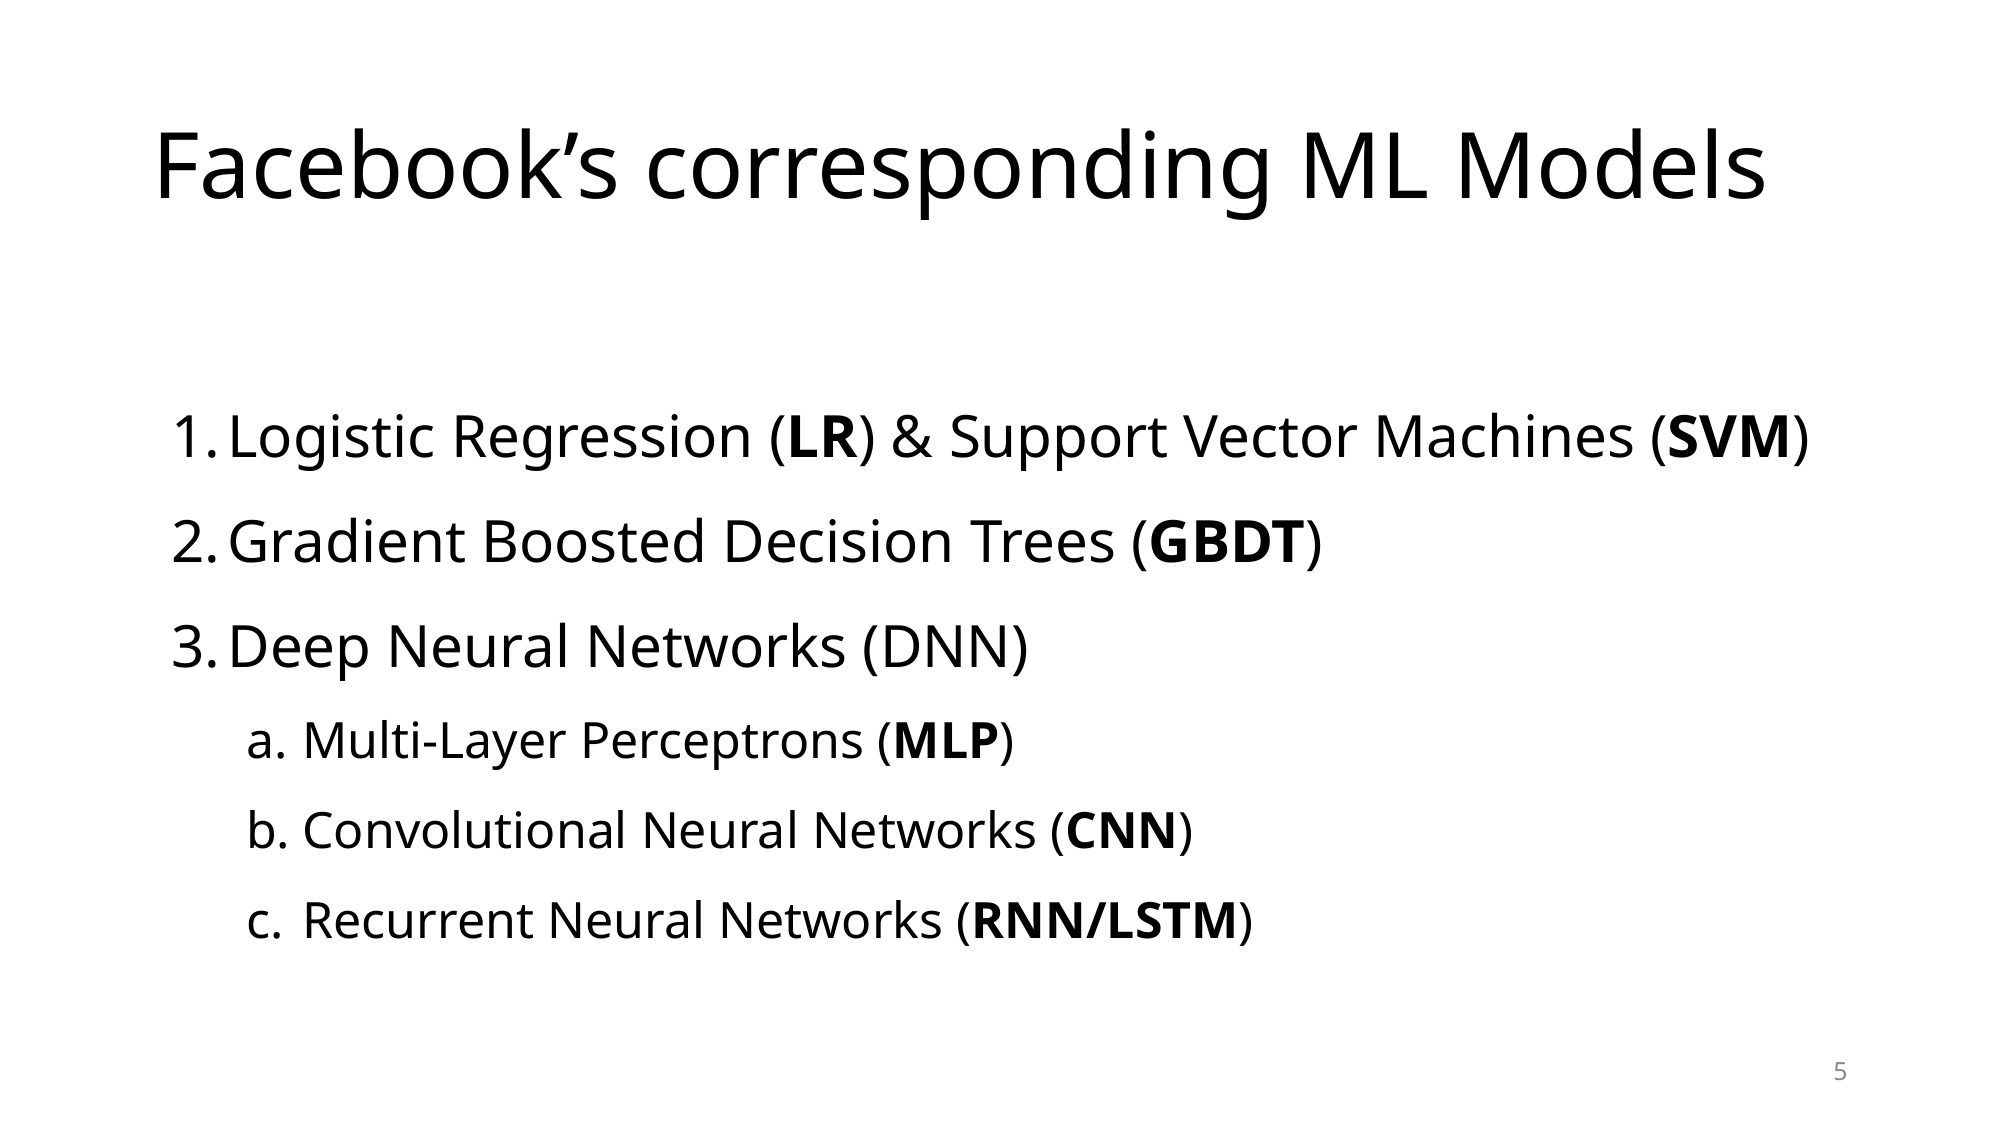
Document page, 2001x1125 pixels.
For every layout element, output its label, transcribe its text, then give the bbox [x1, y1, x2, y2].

slide_number ‹#› [1412, 1042, 1863, 1103]
title Facebook’s corresponding ML Models [137, 59, 1863, 278]
list Logistic Regression (LR) & Support Vector Machines (SVM) Gradient Boosted Decision Trees (GBDT) Deep Neural Networks (DNN) Multi-Layer Perceptrons (MLP) Convolutional Neural Networks (CNN) Recurrent Neural Networks (RNN/LSTM) [137, 299, 1863, 1014]
